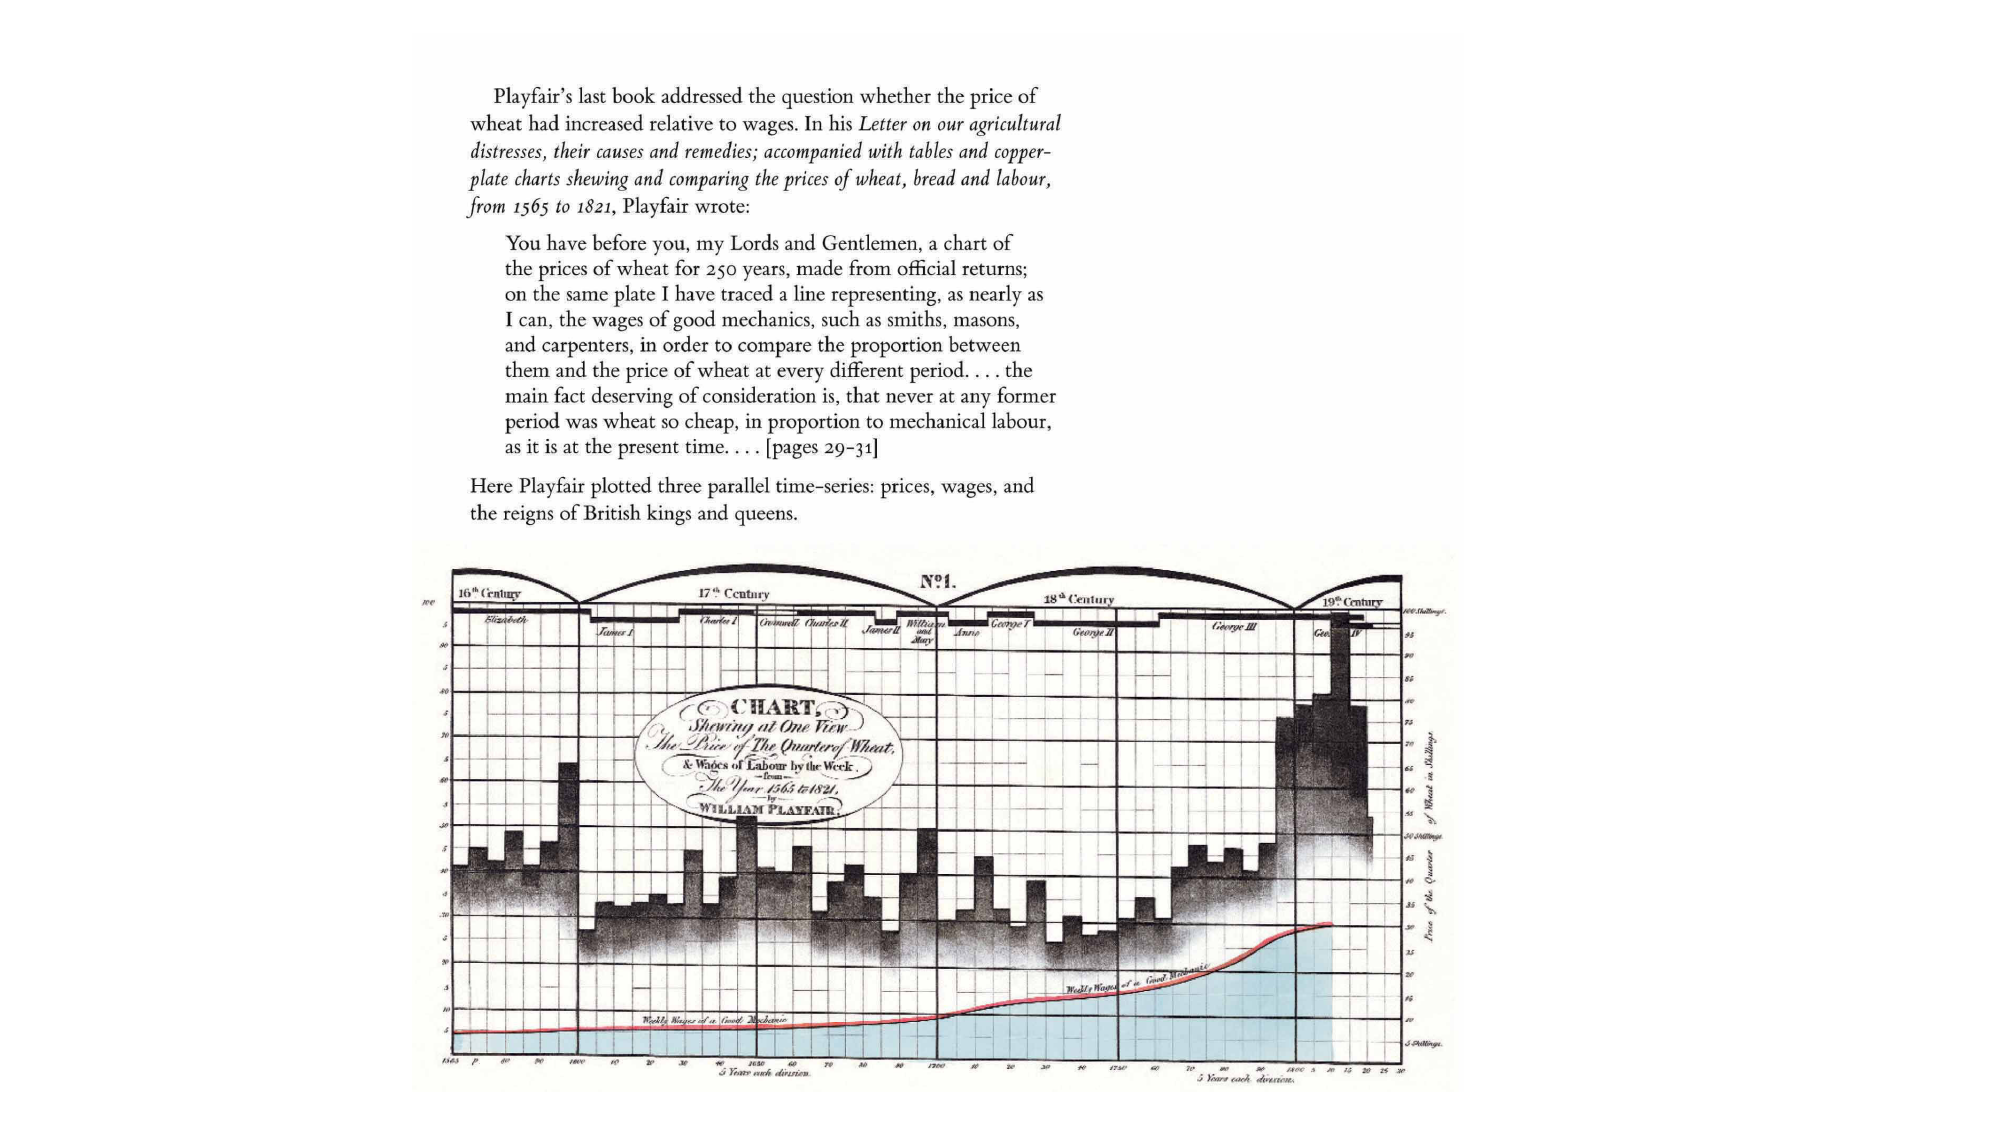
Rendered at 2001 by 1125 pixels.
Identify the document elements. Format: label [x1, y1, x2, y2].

picture [412, 33, 1464, 1092]
